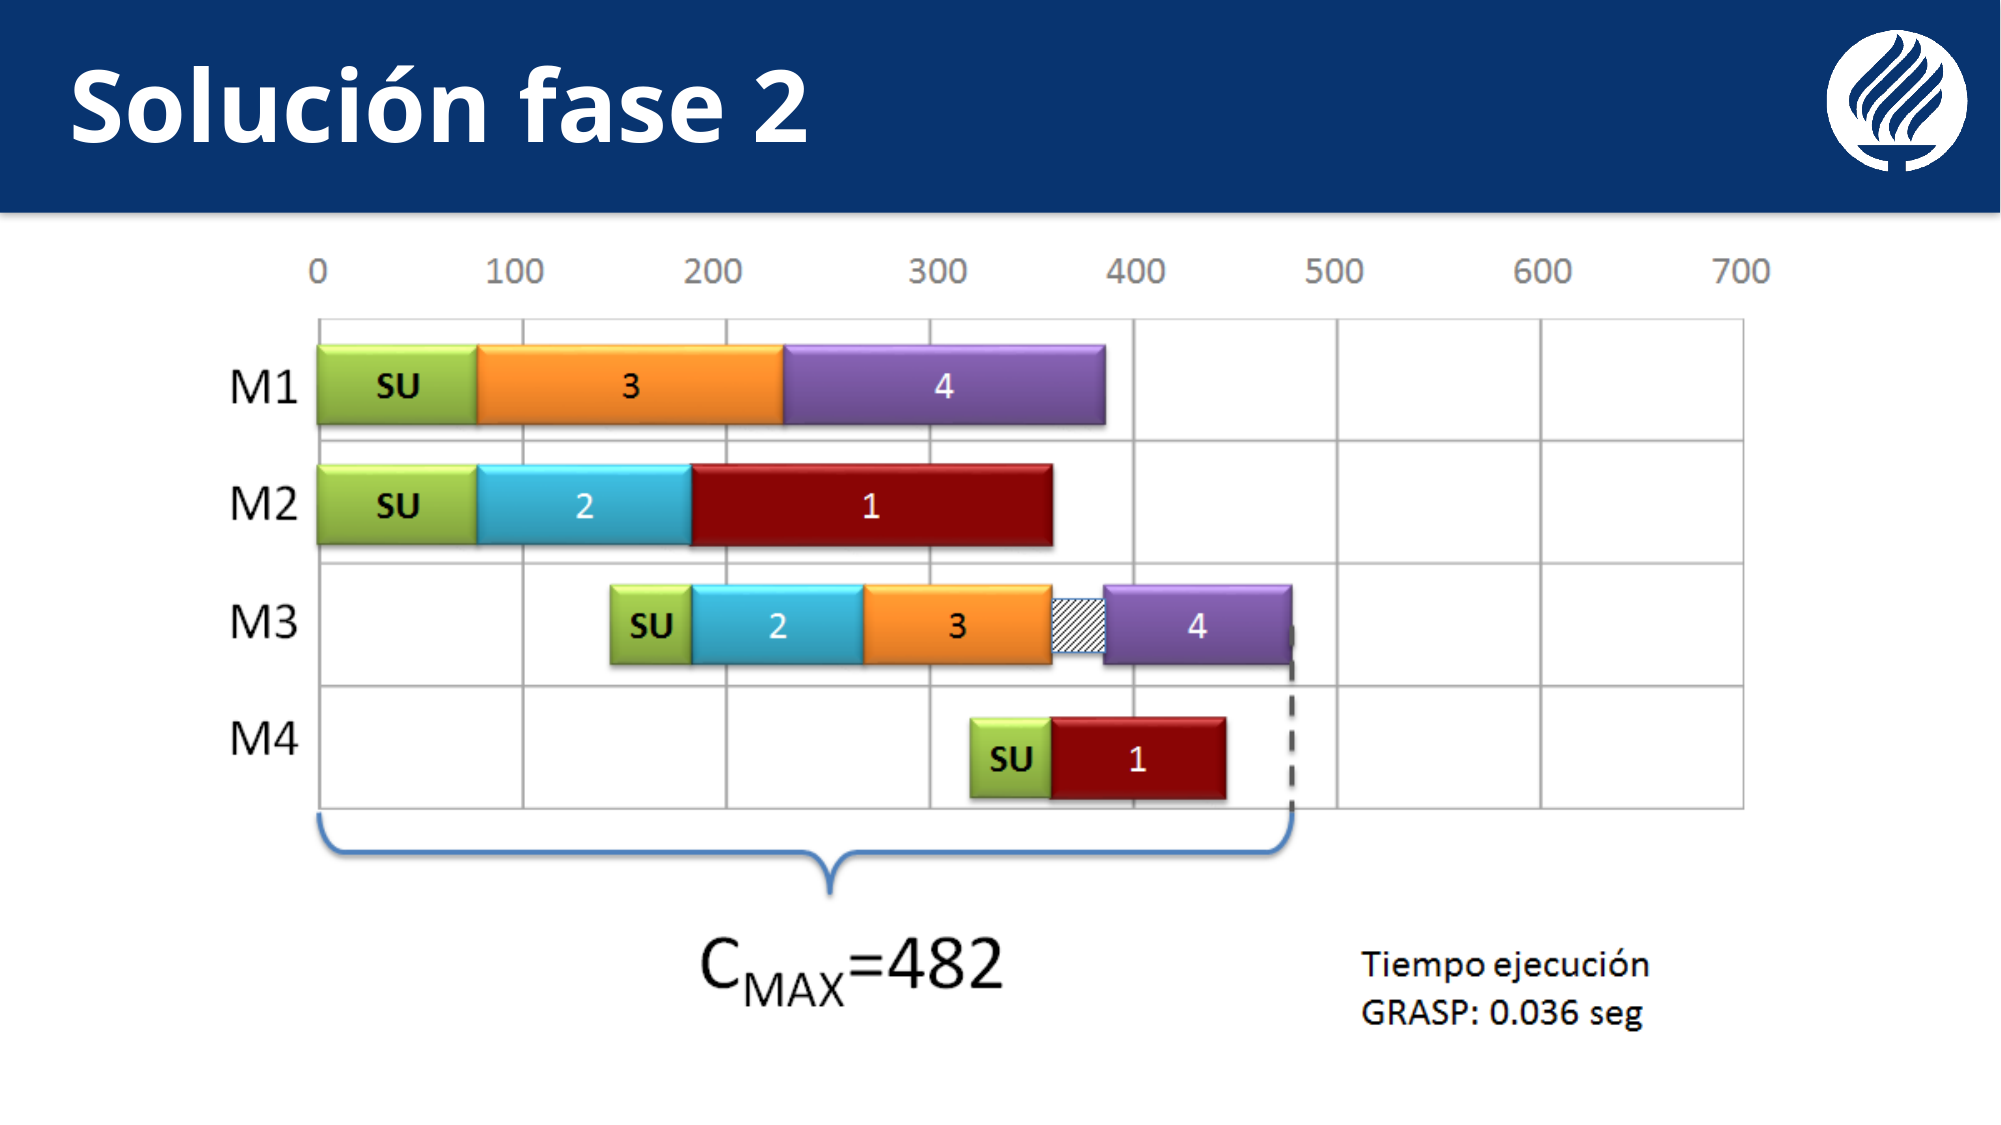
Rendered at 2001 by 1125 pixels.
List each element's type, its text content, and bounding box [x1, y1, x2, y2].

picture [1826, 30, 1982, 176]
title Solución fase 2 [54, 9, 1699, 197]
picture [195, 231, 1798, 1060]
